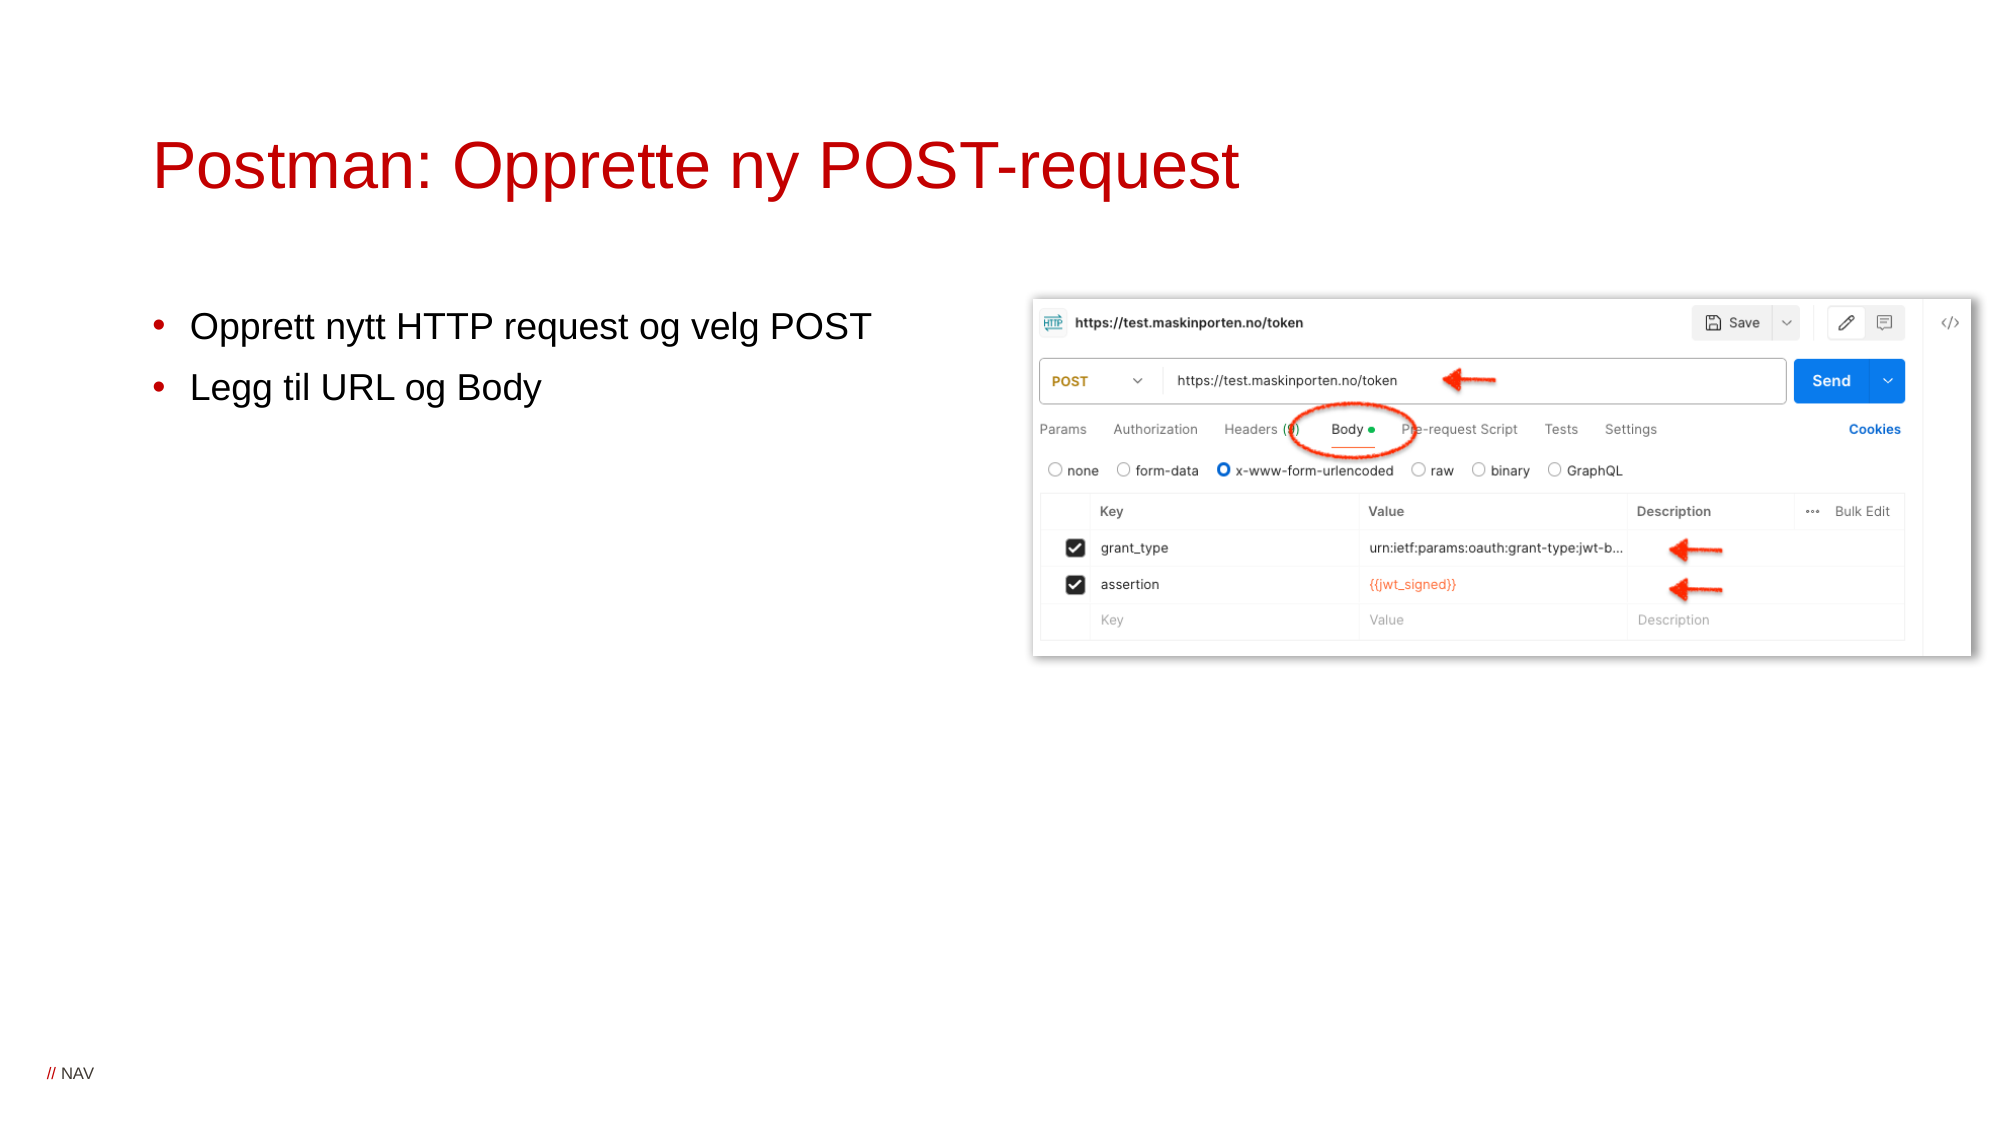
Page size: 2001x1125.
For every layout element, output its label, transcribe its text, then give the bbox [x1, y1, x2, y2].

picture [1033, 299, 1971, 656]
title Postman: Opprette ny POST-request [137, 79, 1655, 255]
list Opprett nytt HTTP request og velg POST Legg til URL og Body [137, 299, 1000, 1014]
